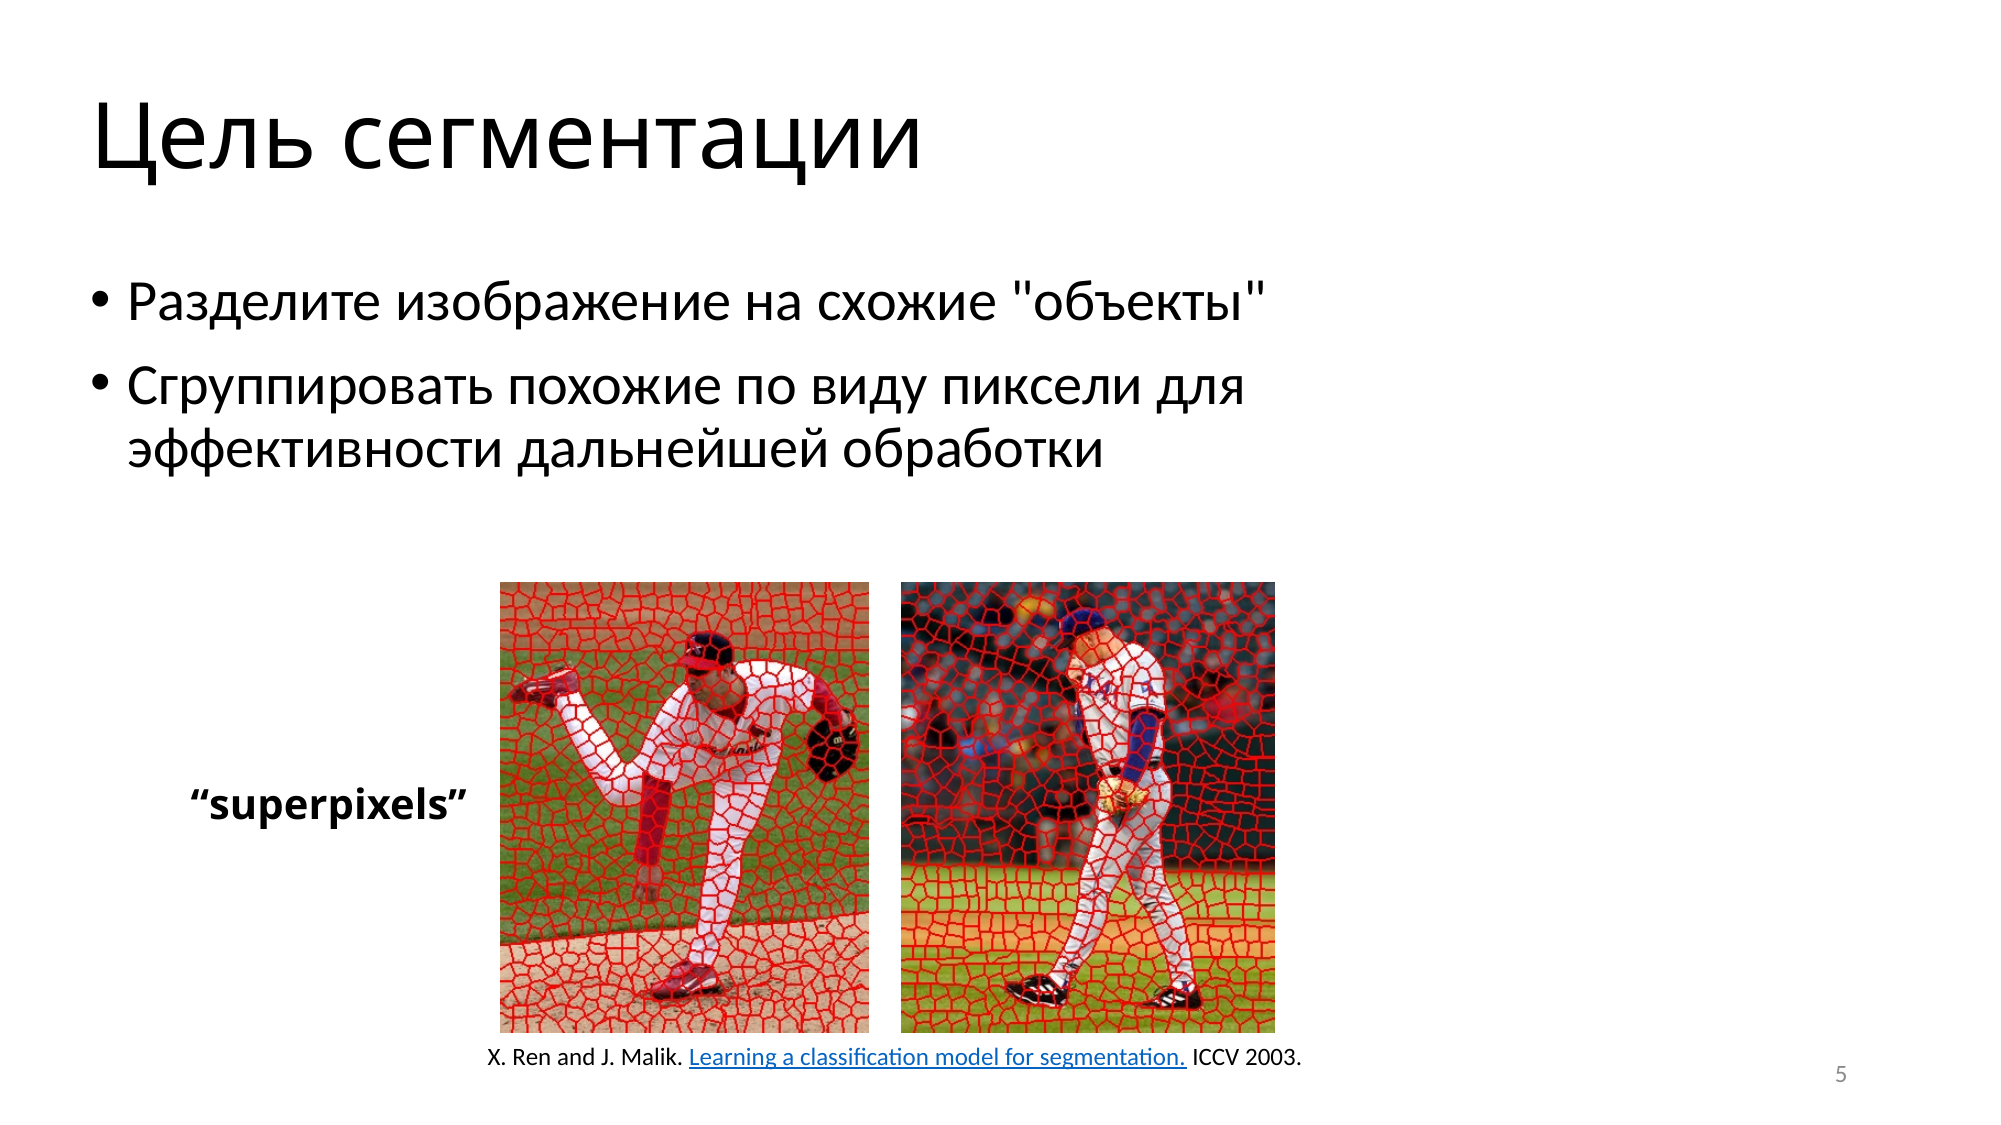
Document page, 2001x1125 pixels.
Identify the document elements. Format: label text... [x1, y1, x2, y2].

slide_number 5 [1412, 1042, 1863, 1103]
title Цель сегментации [75, 45, 1425, 233]
text_box X. Ren and J. Malik. Learning a classification model for segmentation. ICCV 2003. [472, 1032, 1475, 1078]
list Разделите изображение на схожие "объекты" Сгруппировать похожие по виду пиксели для эффективности дальнейшей обработки [75, 262, 1425, 1005]
picture [901, 582, 1275, 1033]
text_box “superpixels” [175, 770, 482, 835]
picture [500, 582, 869, 1033]
